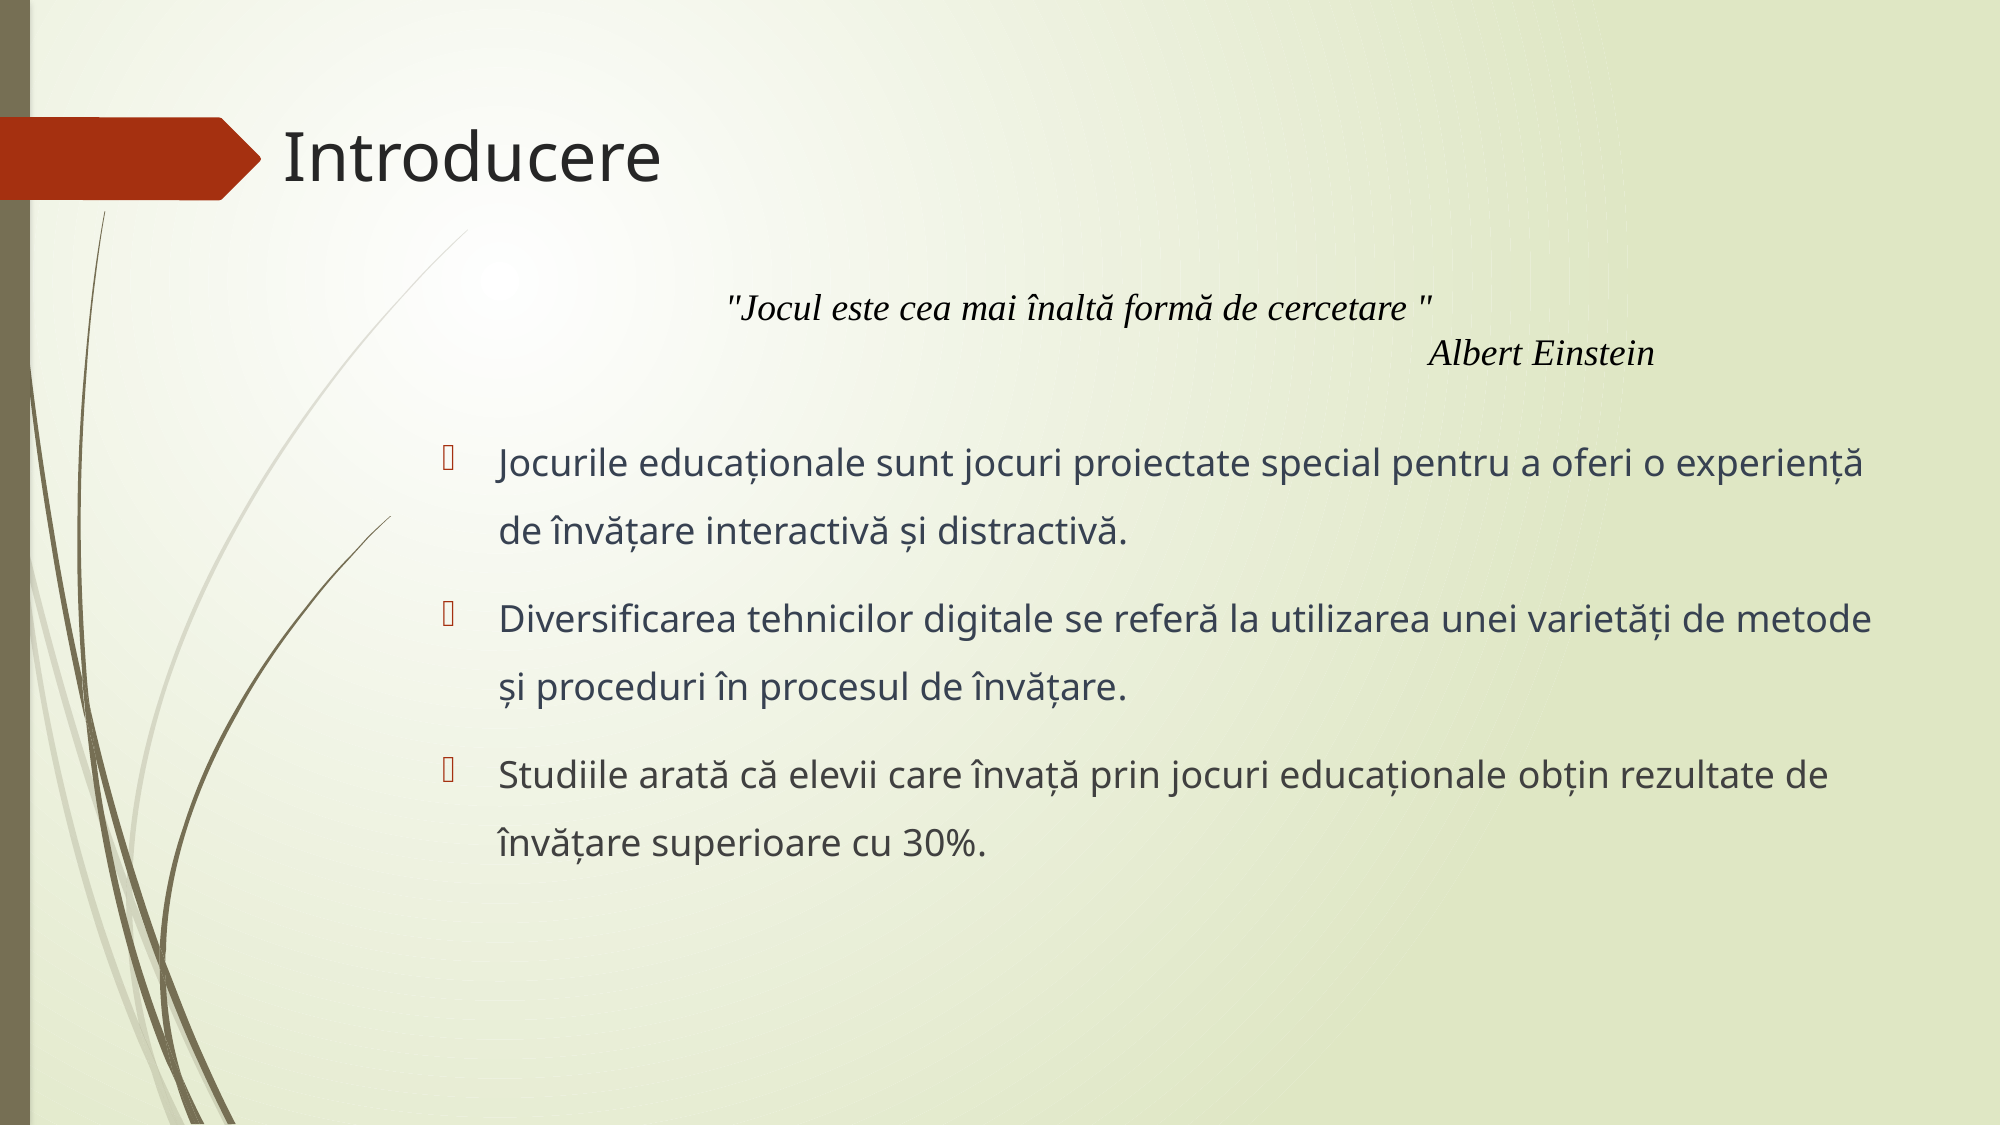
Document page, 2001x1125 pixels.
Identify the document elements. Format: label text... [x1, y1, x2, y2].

title Introducere [269, 105, 1731, 203]
text_box "Jocul este cea mai înaltă formă de cercetare " Albert Einstein [487, 275, 1671, 381]
list Jocurile educaționale sunt jocuri proiectate special pentru a oferi o experiență de învățare interactivă și distractivă. Diversificarea tehnicilor digitale se referă la utilizarea unei varietăți de metode și proceduri în procesul de învățare. Studiile arată că elevii care învață prin jocuri educaționale obțin rezultate de învățare superioare cu 30%. [427, 409, 1890, 874]
